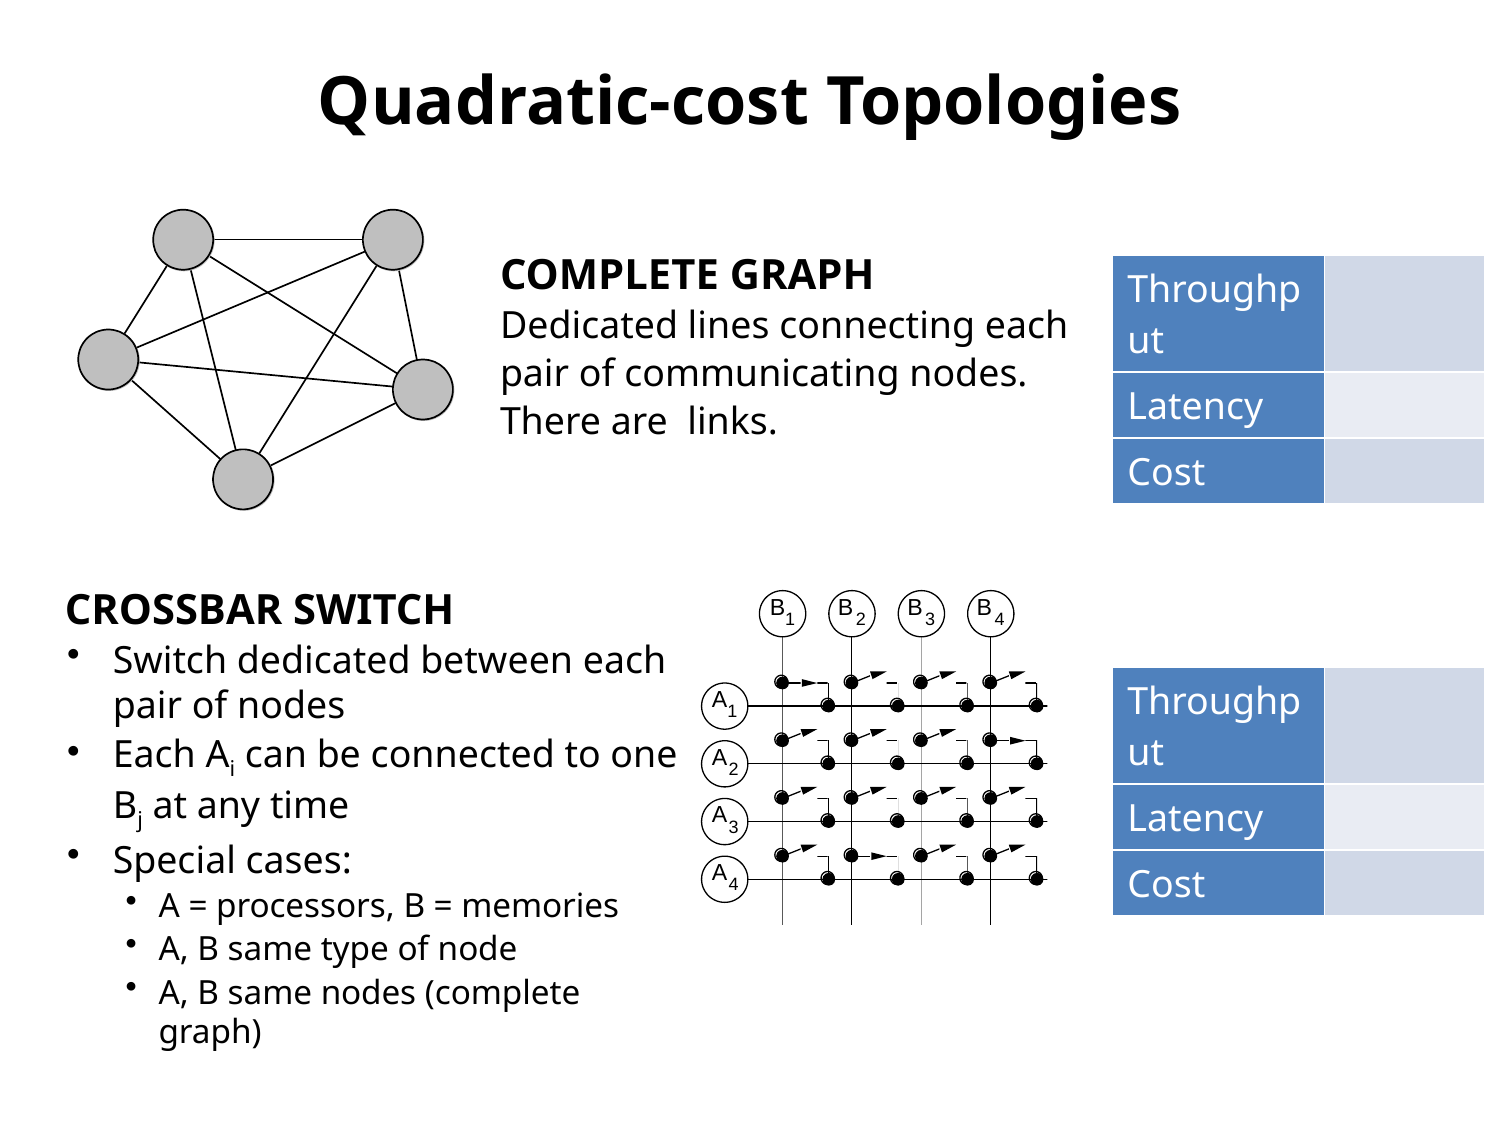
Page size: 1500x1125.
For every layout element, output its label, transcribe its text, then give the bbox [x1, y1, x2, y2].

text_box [49, 574, 1051, 1016]
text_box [74, 206, 1088, 512]
title Quadratic-cost Topologies [75, 45, 1425, 150]
